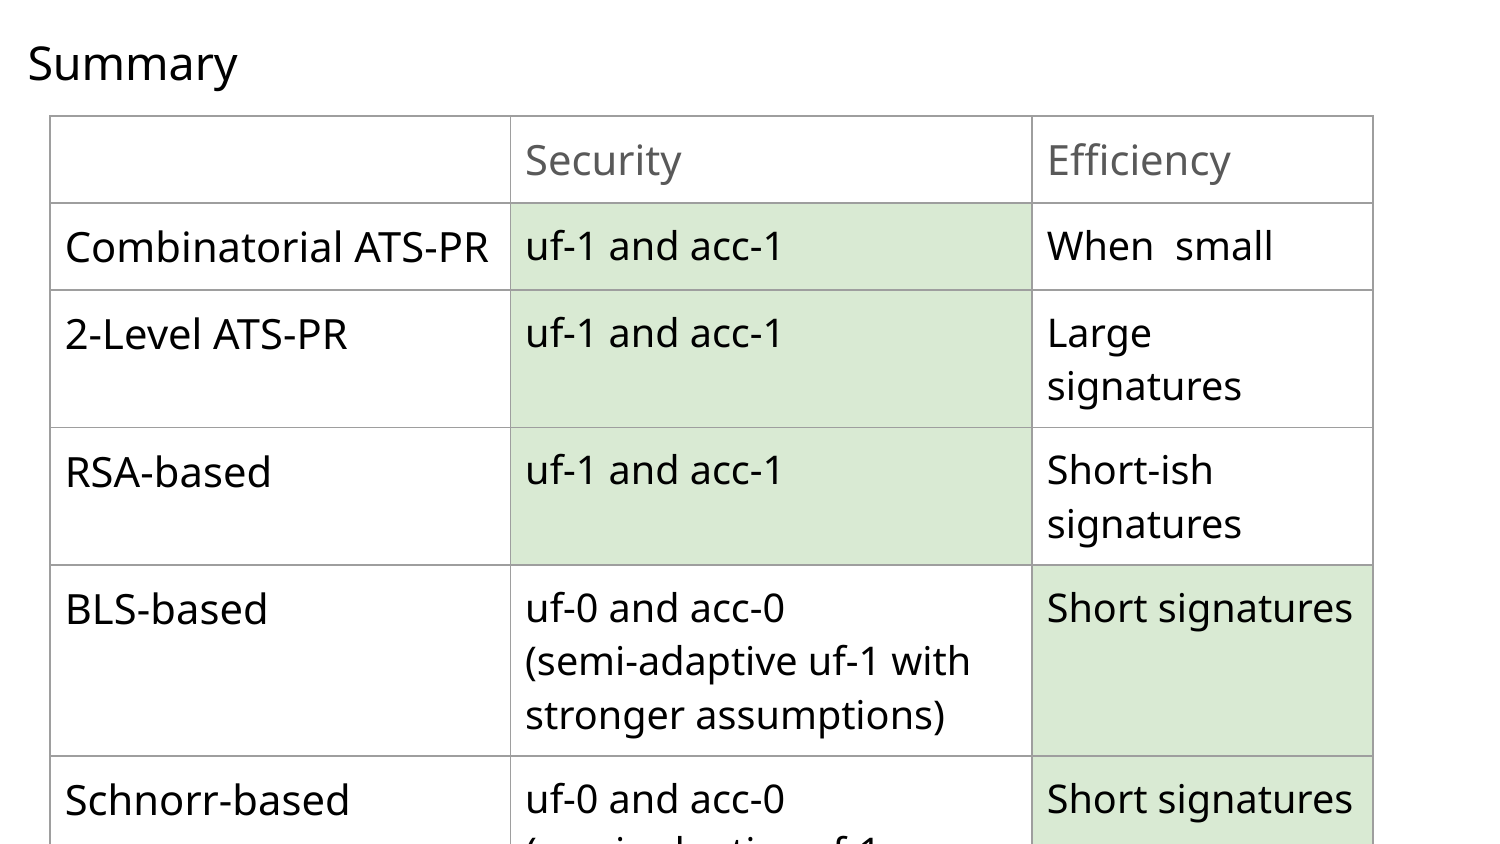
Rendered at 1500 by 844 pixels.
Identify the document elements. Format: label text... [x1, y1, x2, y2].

title Summary [12, 16, 1411, 111]
